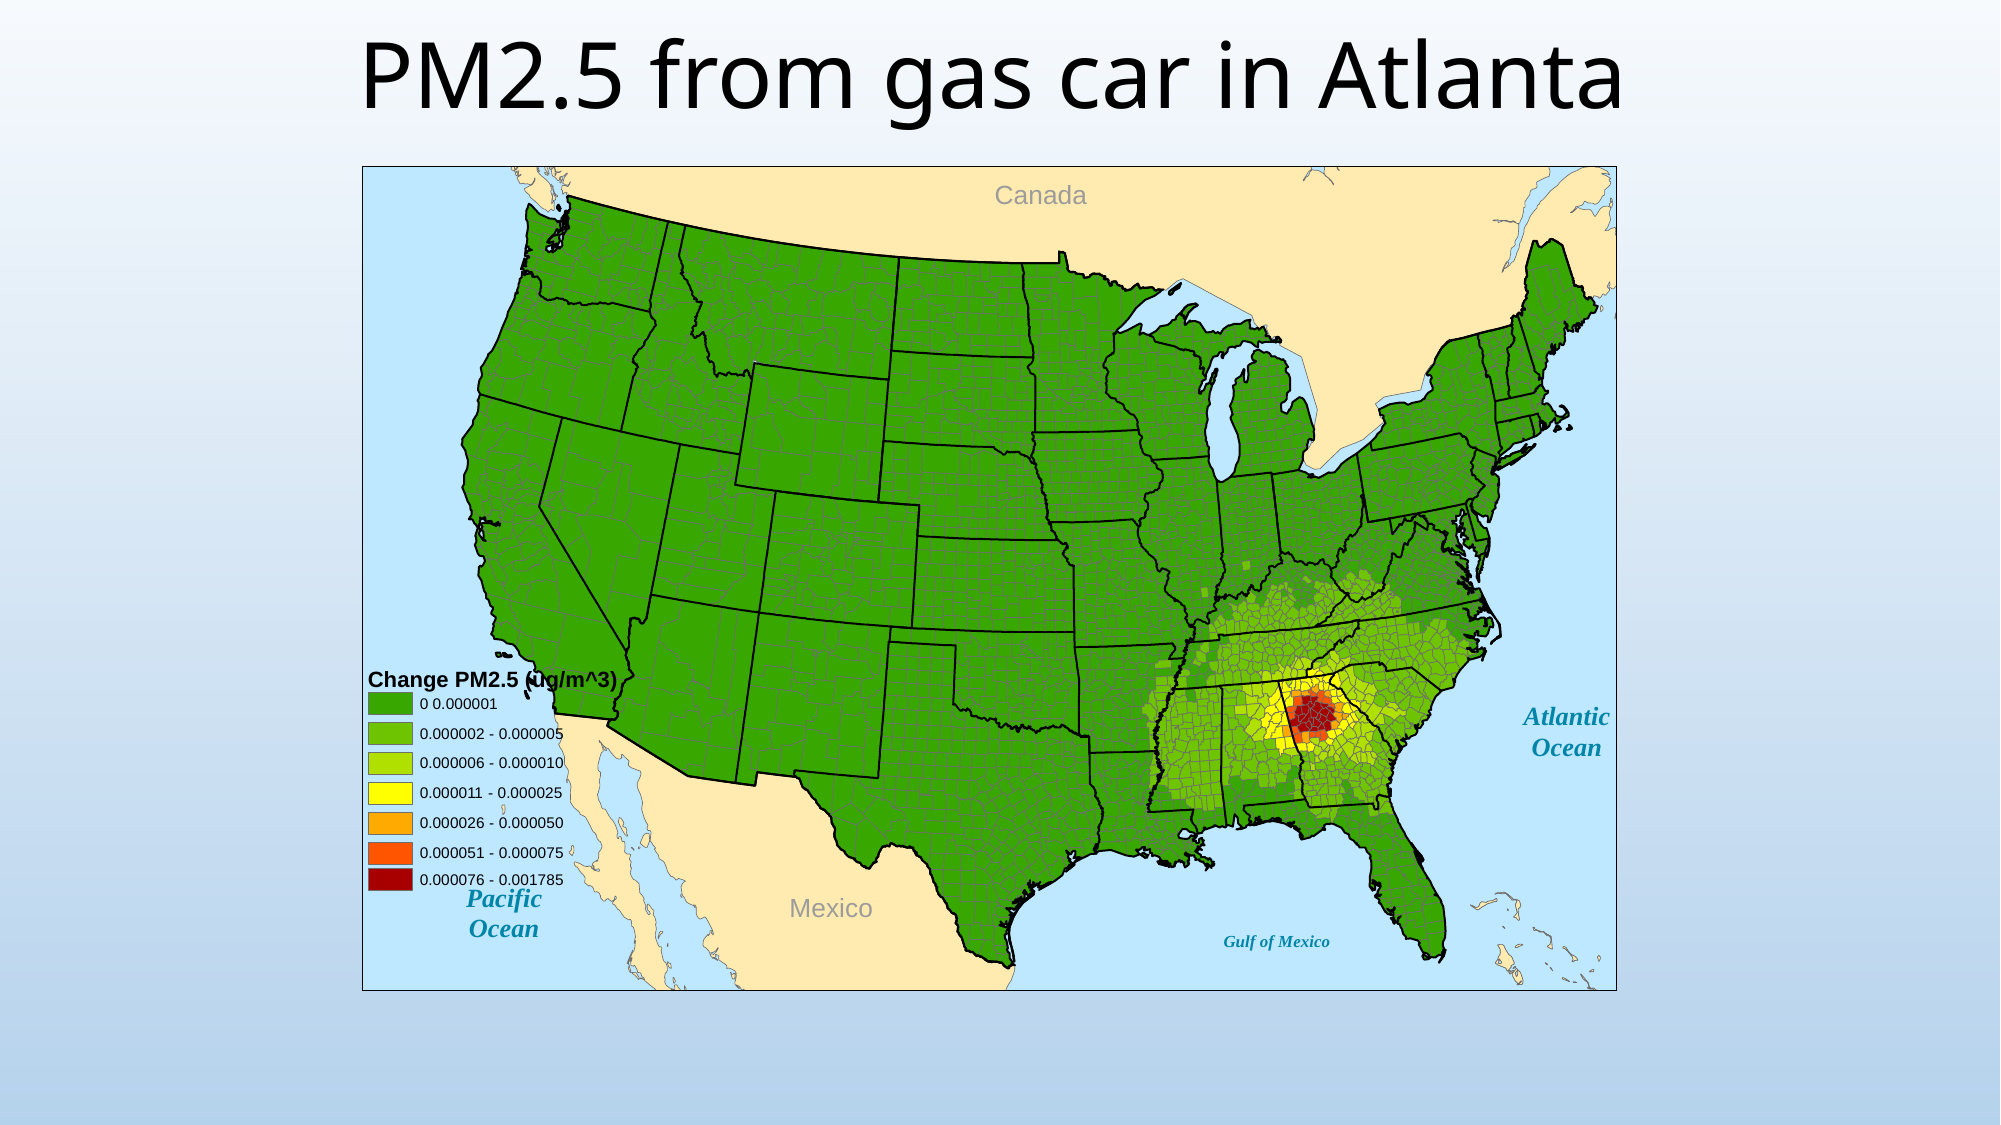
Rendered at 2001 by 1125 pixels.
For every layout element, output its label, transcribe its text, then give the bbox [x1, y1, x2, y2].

picture [362, 166, 1617, 991]
title PM2.5 from gas car in Atlanta [343, 0, 2000, 188]
